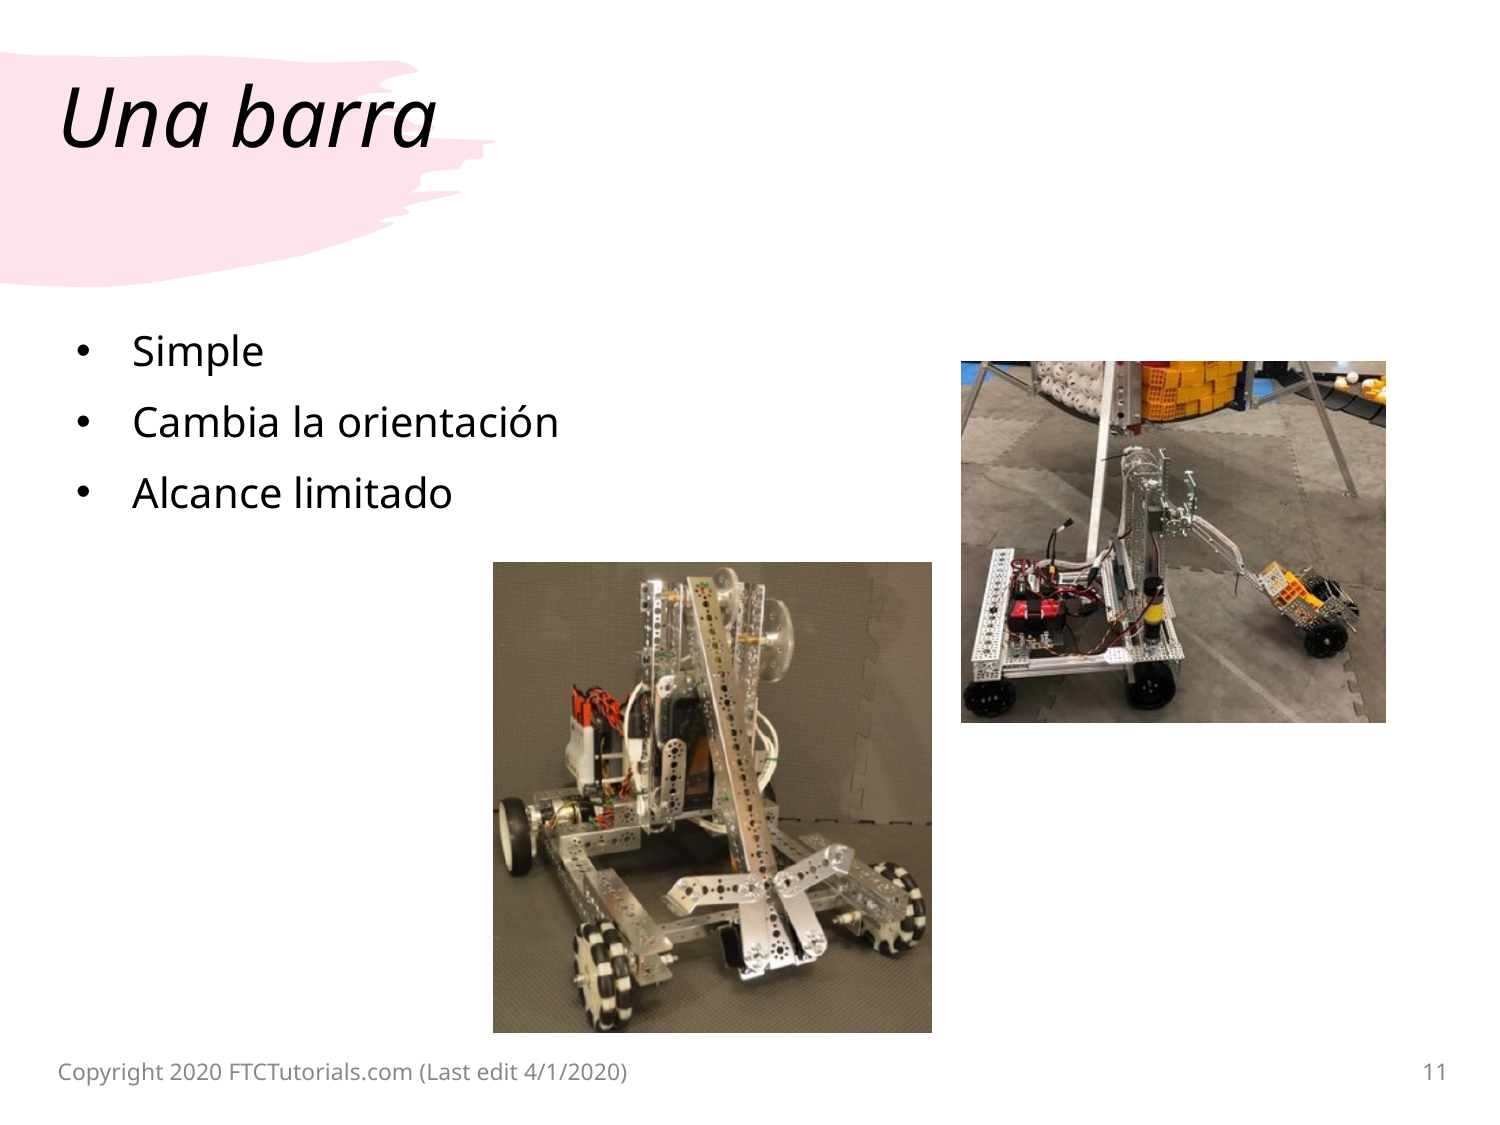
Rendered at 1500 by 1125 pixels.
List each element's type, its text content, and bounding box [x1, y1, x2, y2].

picture [493, 562, 932, 1033]
picture [961, 361, 1386, 723]
footer Copyright 2020 FTCTutorials.com (Last edit 4/1/2020) [42, 1042, 718, 1103]
list Simple Cambia la orientación Alcance limitado [42, 317, 607, 1030]
title Una barra [42, 59, 1464, 182]
slide_number 11 [1378, 1042, 1464, 1103]
